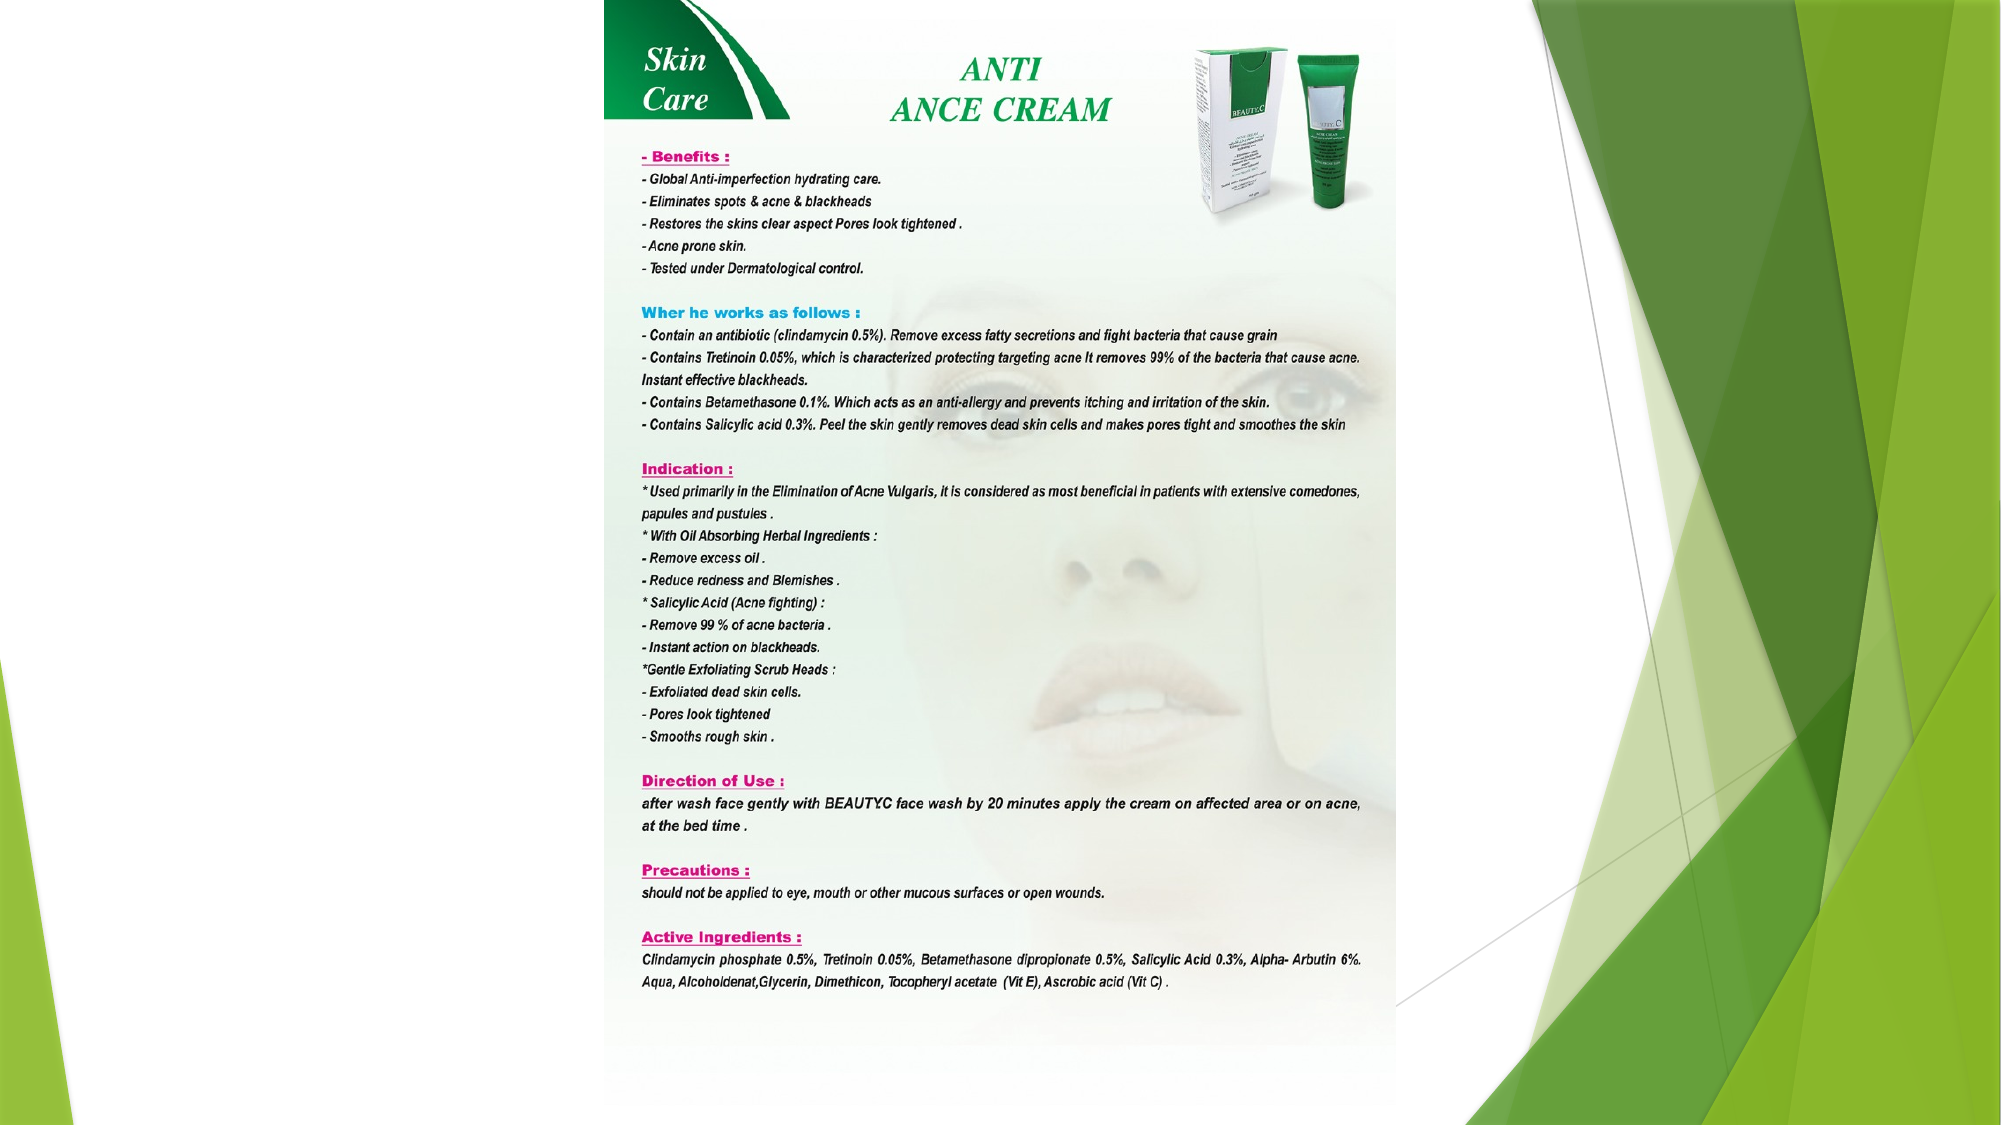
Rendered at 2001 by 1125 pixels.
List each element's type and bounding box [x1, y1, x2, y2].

picture [604, 0, 1396, 1125]
